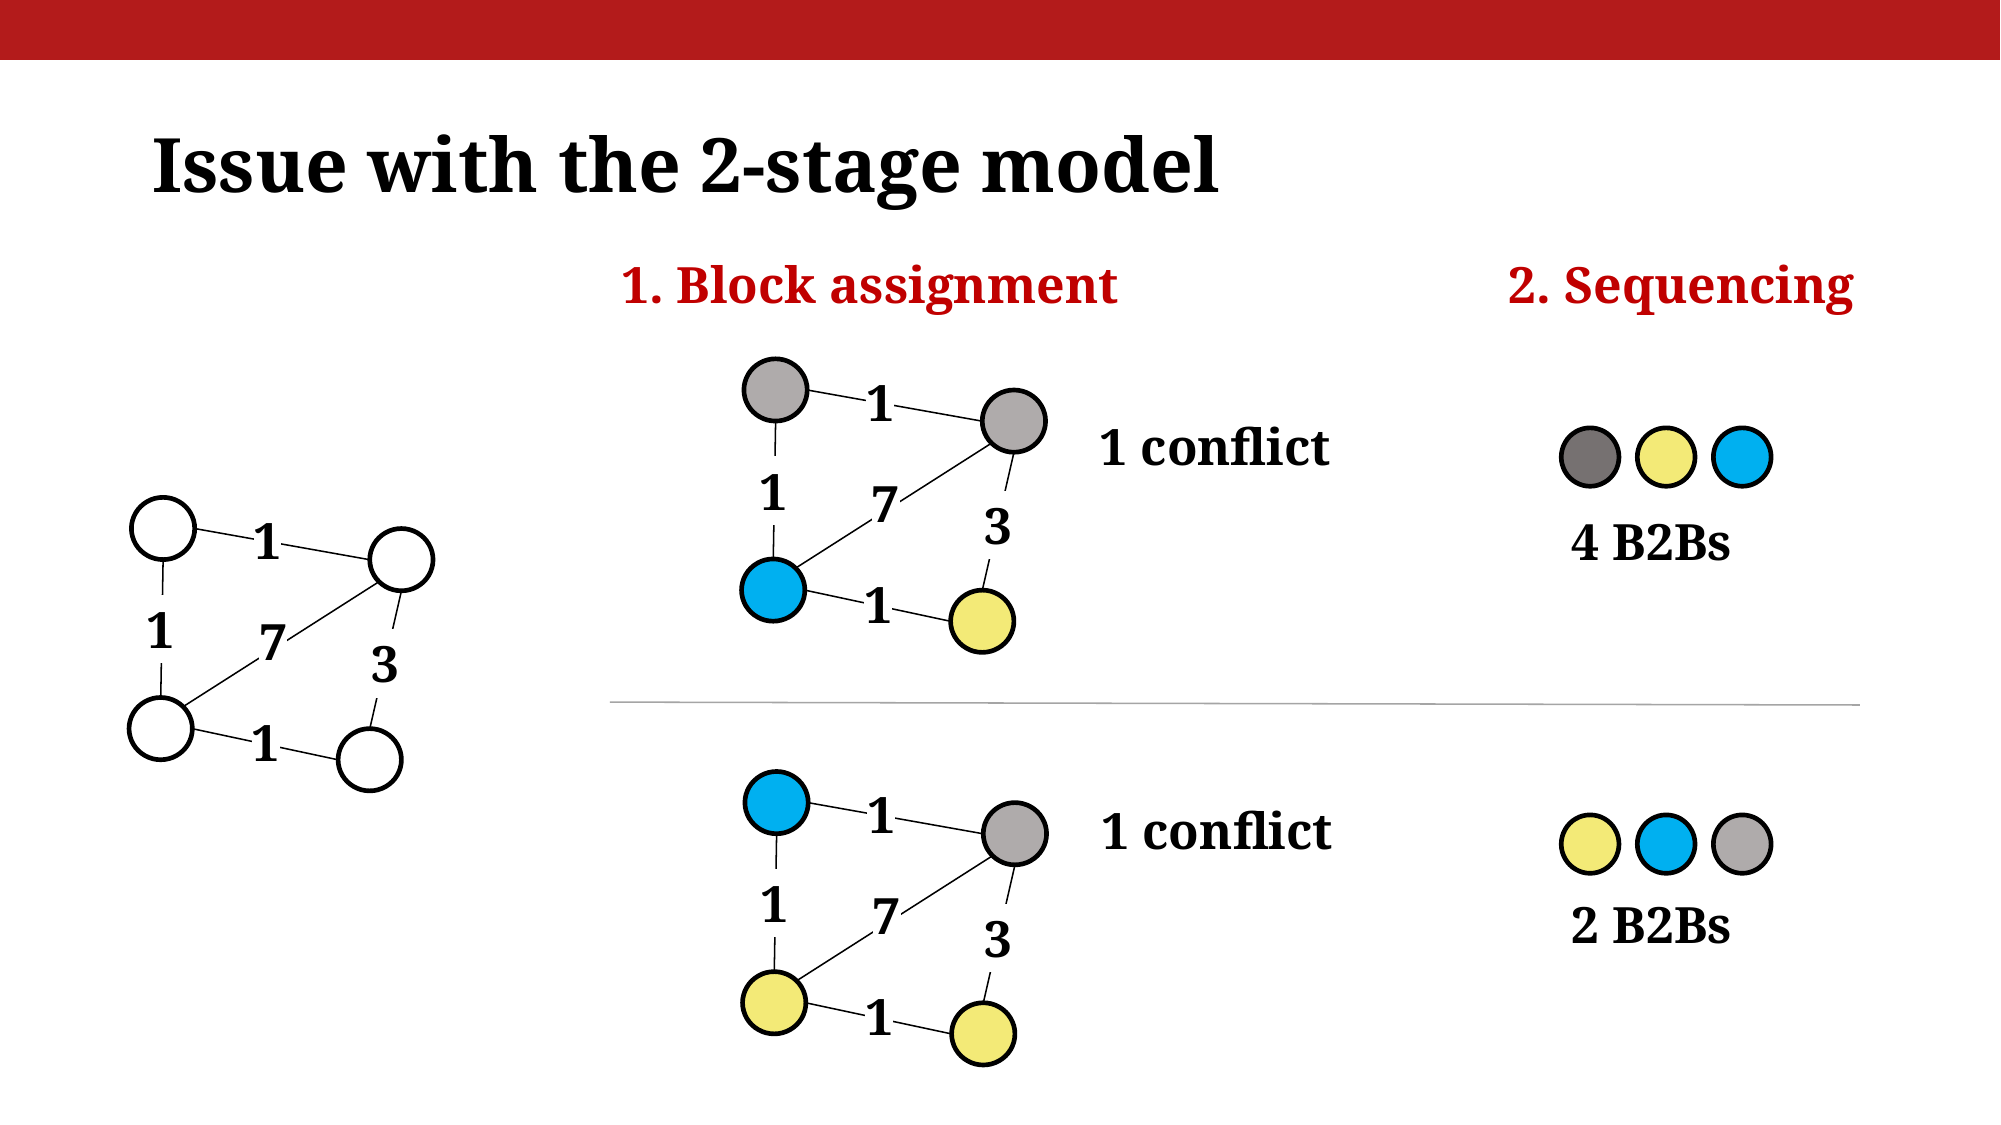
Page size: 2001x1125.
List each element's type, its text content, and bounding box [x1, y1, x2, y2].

text_box [1637, 814, 1696, 874]
text_box 4 B2Bs [1551, 489, 1840, 590]
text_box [726, 357, 1046, 653]
text_box 1. Block assignment [601, 240, 1148, 346]
text_box [1561, 814, 1619, 874]
text_box [1713, 427, 1772, 487]
title Issue with the 2-stage model [137, 59, 1863, 278]
text_box 2. Sequencing [1488, 240, 2000, 346]
text_box [1561, 427, 1619, 487]
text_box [727, 769, 1047, 1066]
text_box 2 B2Bs [1551, 873, 1840, 974]
text_box 1 conflict [1081, 779, 1433, 880]
text_box 1 conflict [1079, 395, 1431, 496]
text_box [114, 495, 434, 791]
text_box [1637, 427, 1696, 487]
text_box [1713, 814, 1772, 874]
